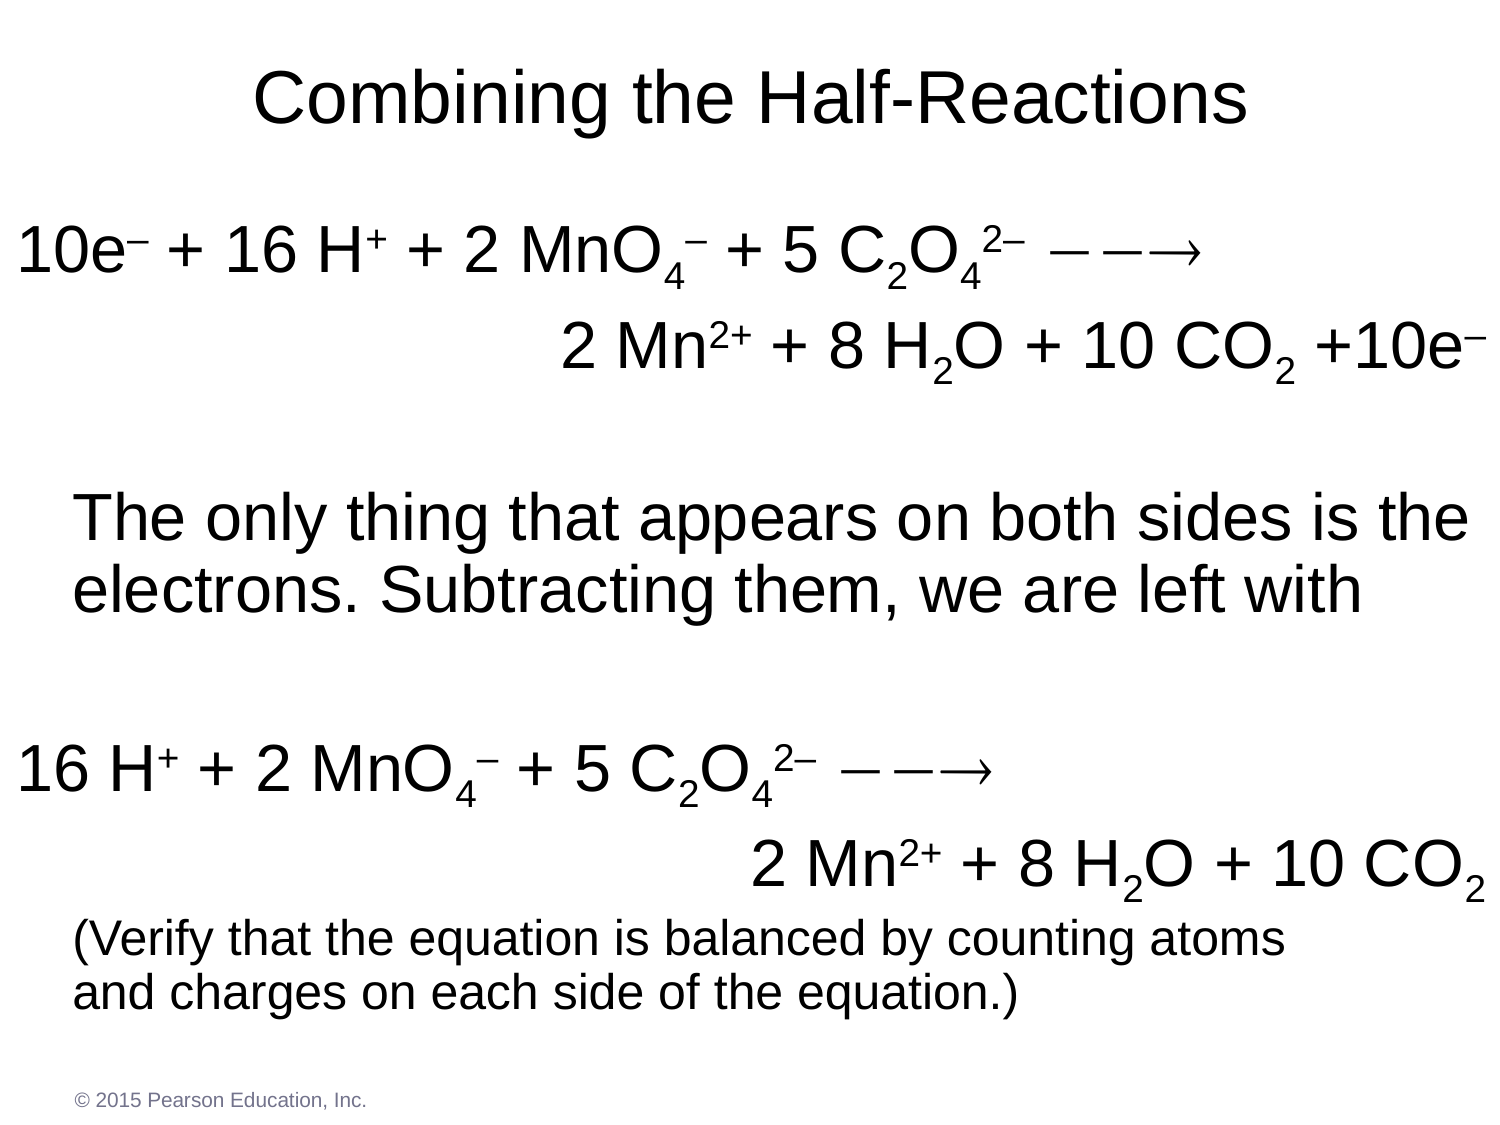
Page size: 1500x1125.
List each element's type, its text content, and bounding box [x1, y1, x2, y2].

title Combining the Half-Reactions [0, 0, 1500, 188]
list 10e– + 16 H+ + 2 MnO4– + 5 C2O42–  2 Mn2+ + 8 H2O + 10 CO2 +10e– The only thing that appears on both sides is the electrons. Subtracting them, we are left with 16 H+ + 2 MnO4– + 5 C2O42–  2 Mn2+ + 8 H2O + 10 CO2 (Verify that the equation is balanced by counting atoms and charges on each side of the equation.) [0, 199, 1500, 1001]
